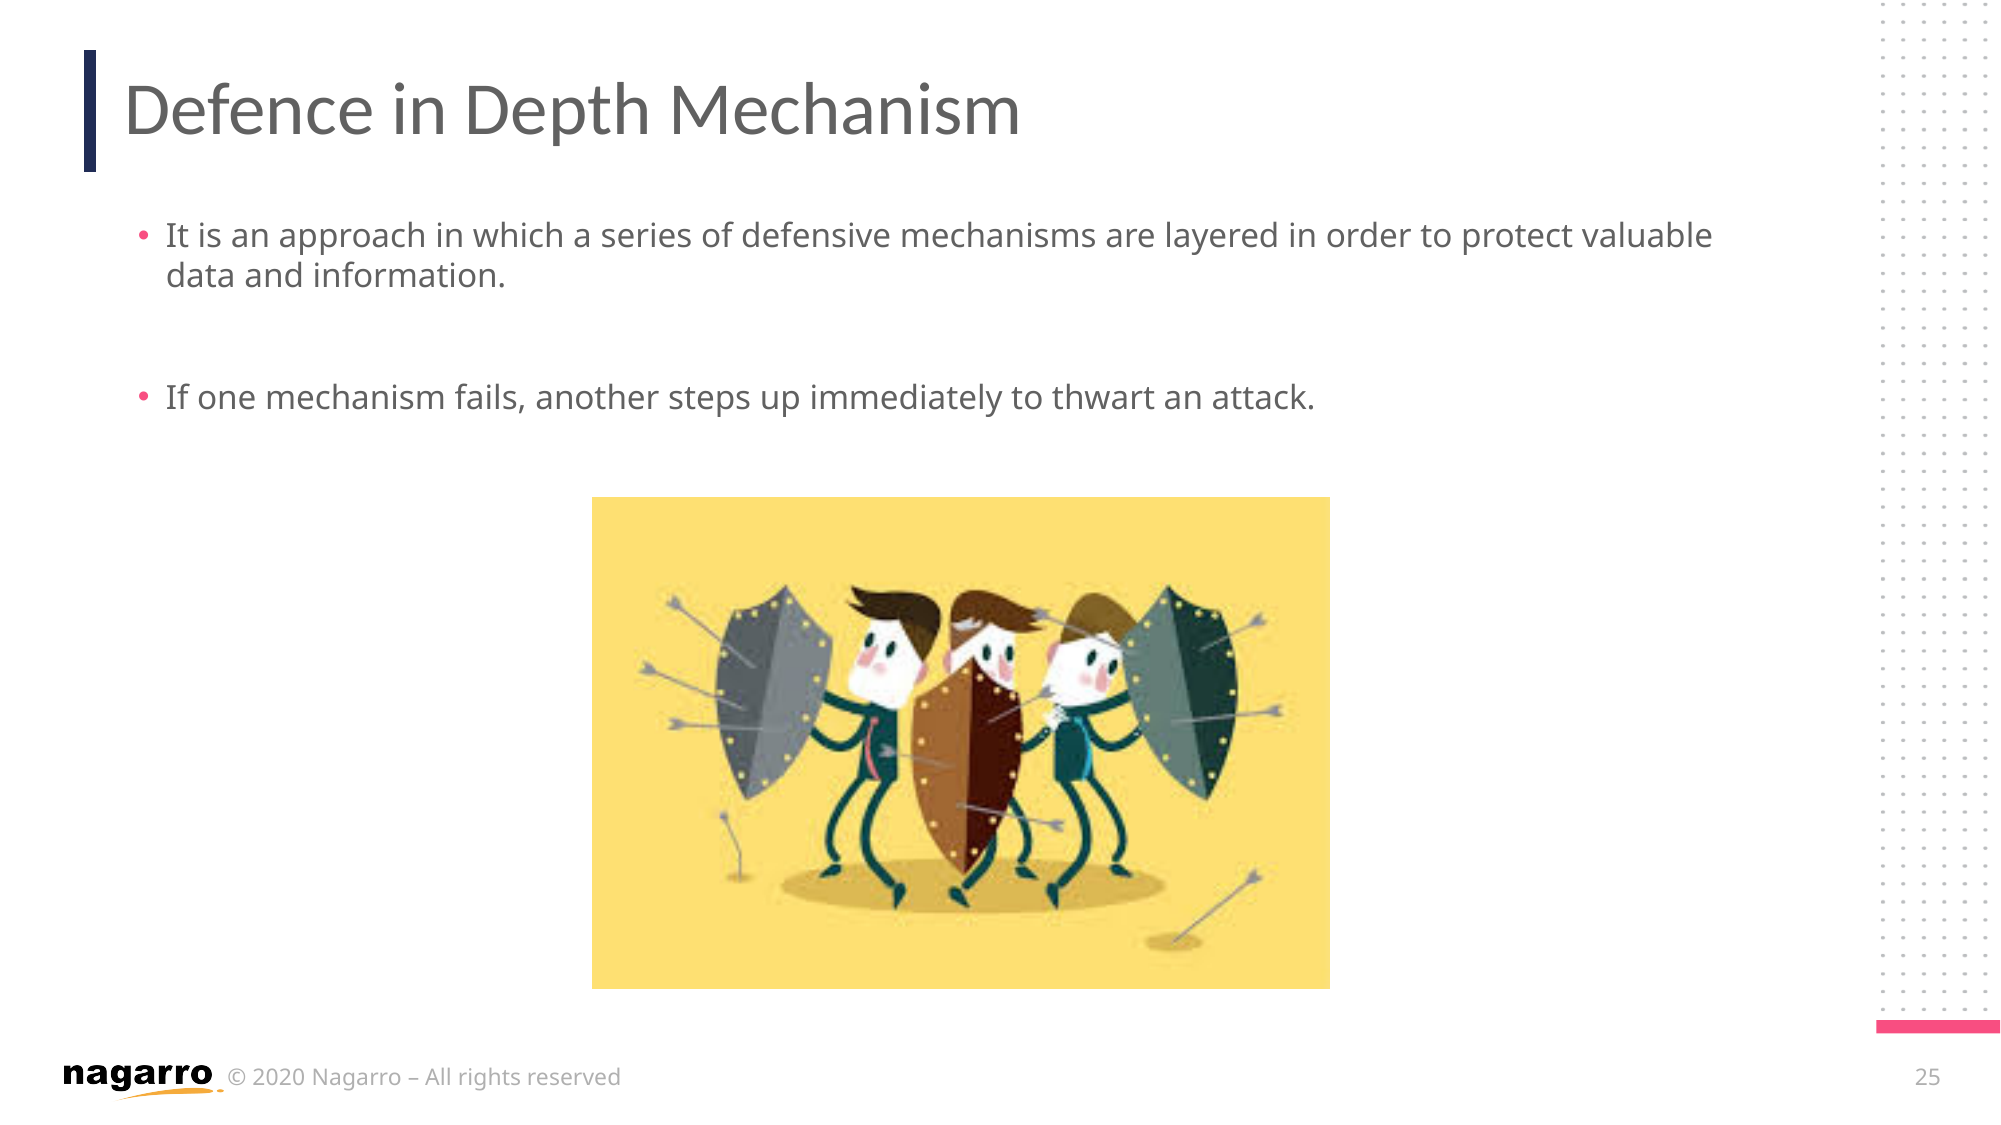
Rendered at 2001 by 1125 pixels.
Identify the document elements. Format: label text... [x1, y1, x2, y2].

picture [64, 1065, 224, 1102]
text_box It is an approach in which a series of defensive mechanisms are layered in order to protect valuable data and information. If one mechanism fails, another steps up immediately to thwart an attack. [123, 207, 1788, 424]
picture [592, 497, 1330, 989]
picture [1881, 0, 2000, 1020]
title Defence in Depth Mechanism [109, 62, 1814, 160]
